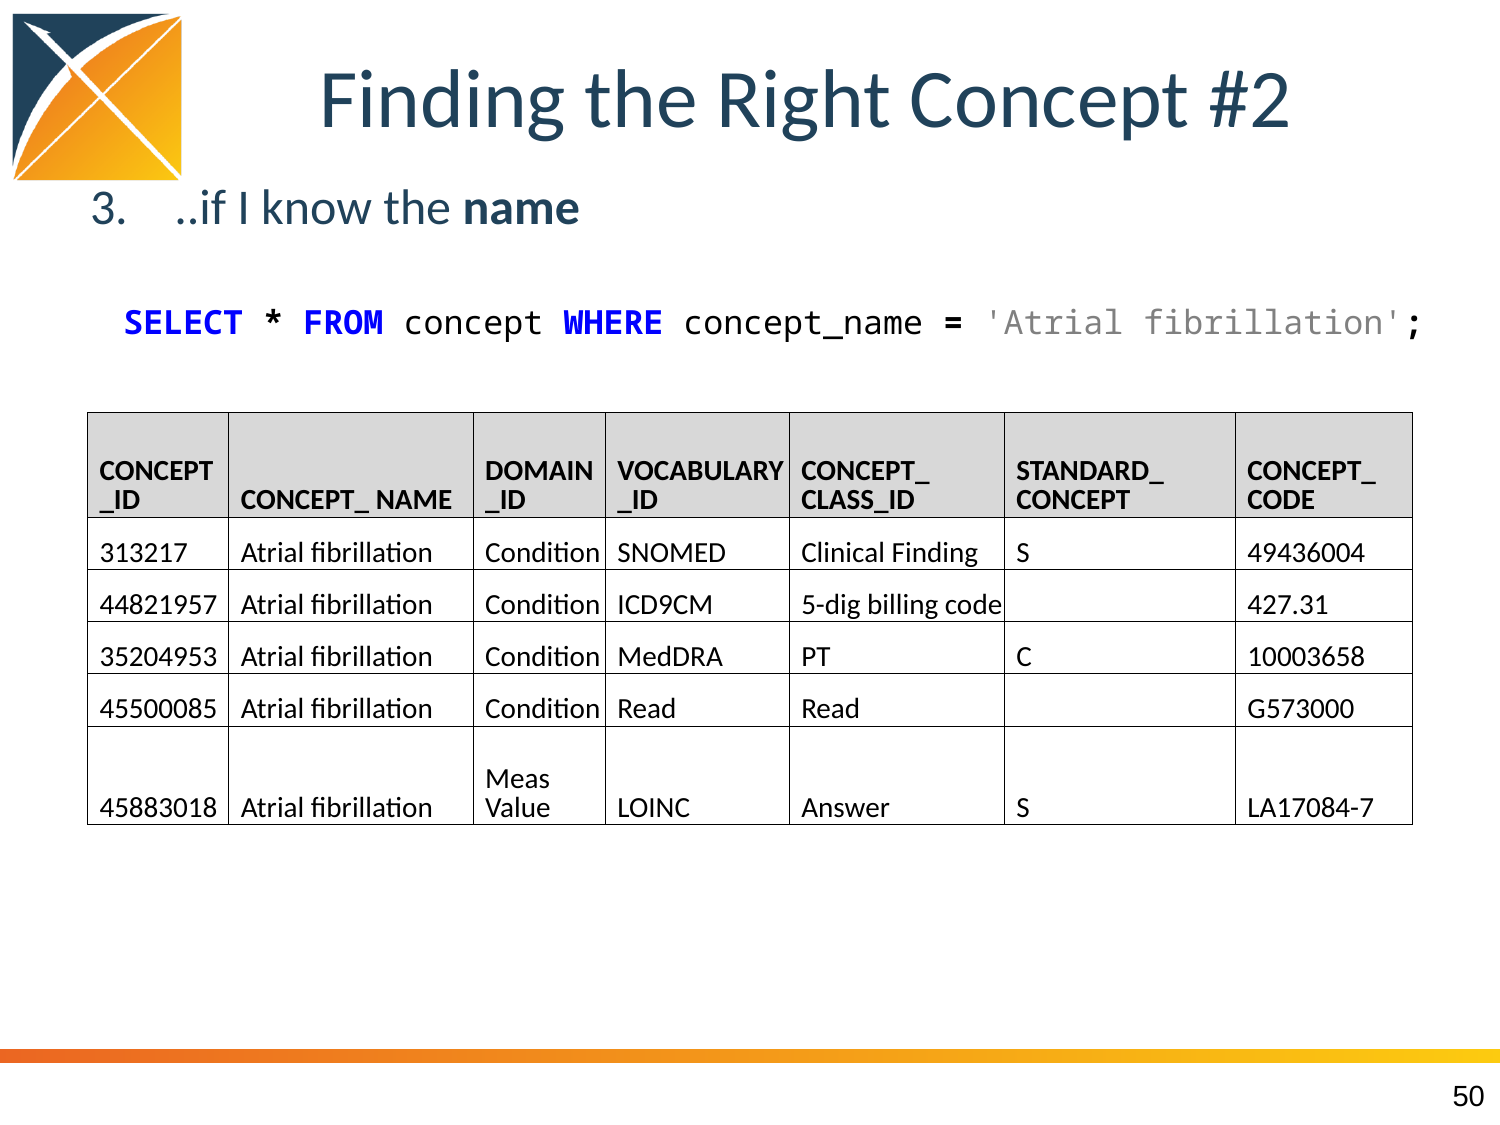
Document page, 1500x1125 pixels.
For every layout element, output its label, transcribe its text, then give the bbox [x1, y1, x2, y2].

table_cell 45500085 [88, 674, 228, 726]
table_cell 313217 [88, 518, 228, 569]
table_cell Meas Value [474, 727, 605, 824]
table_header STANDARD_ CONCEPT [1005, 413, 1235, 517]
title Finding the Right Concept #2 [187, 24, 1425, 163]
table_cell LA17084-7 [1236, 727, 1412, 824]
table_cell PT [790, 622, 1004, 673]
list ..if I know the name SELECT * FROM concept WHERE concept_name = 'Atrial fibrillation'; [75, 159, 1475, 375]
table_cell Atrial fibrillation [229, 570, 473, 621]
table_cell LOINC [606, 727, 789, 824]
table_cell ICD9CM [606, 570, 789, 621]
table_header CONCEPT_ CLASS_ID [790, 413, 1004, 517]
table_cell Atrial fibrillation [229, 727, 473, 824]
table_cell SNOMED [606, 518, 789, 569]
table_cell [1005, 570, 1235, 621]
table_cell S [1005, 727, 1235, 824]
table_cell Condition [474, 570, 605, 621]
table_cell Atrial fibrillation [229, 622, 473, 673]
table_cell 45883018 [88, 727, 228, 824]
table_cell 5-dig billing code [790, 570, 1004, 621]
slide_number 50 [1149, 1065, 1500, 1125]
table_header VOCABULARY _ID [606, 413, 789, 517]
table_header CONCEPT_ CODE [1236, 413, 1412, 517]
table_cell Read [606, 674, 789, 726]
table_cell [1005, 674, 1235, 726]
table_cell Answer [790, 727, 1004, 824]
table_header CONCEPT_ NAME [229, 413, 473, 517]
table_cell S [1005, 518, 1235, 569]
table_cell 44821957 [88, 570, 228, 621]
table_cell 49436004 [1236, 518, 1412, 569]
table_cell Atrial fibrillation [229, 518, 473, 569]
table_cell Clinical Finding [790, 518, 1004, 569]
table_cell 10003658 [1236, 622, 1412, 673]
table_header CONCEPT _ID [88, 413, 228, 517]
table_cell MedDRA [606, 622, 789, 673]
table_cell G573000 [1236, 674, 1412, 726]
table_cell Read [790, 674, 1004, 726]
picture [0, 0, 206, 200]
table_cell Condition [474, 518, 605, 569]
table_cell C [1005, 622, 1235, 673]
table_cell Atrial fibrillation [229, 674, 473, 726]
table_cell Condition [474, 622, 605, 673]
table_cell Condition [474, 674, 605, 726]
table_header DOMAIN _ID [474, 413, 605, 517]
table_cell 427.31 [1236, 570, 1412, 621]
table_cell 35204953 [88, 622, 228, 673]
